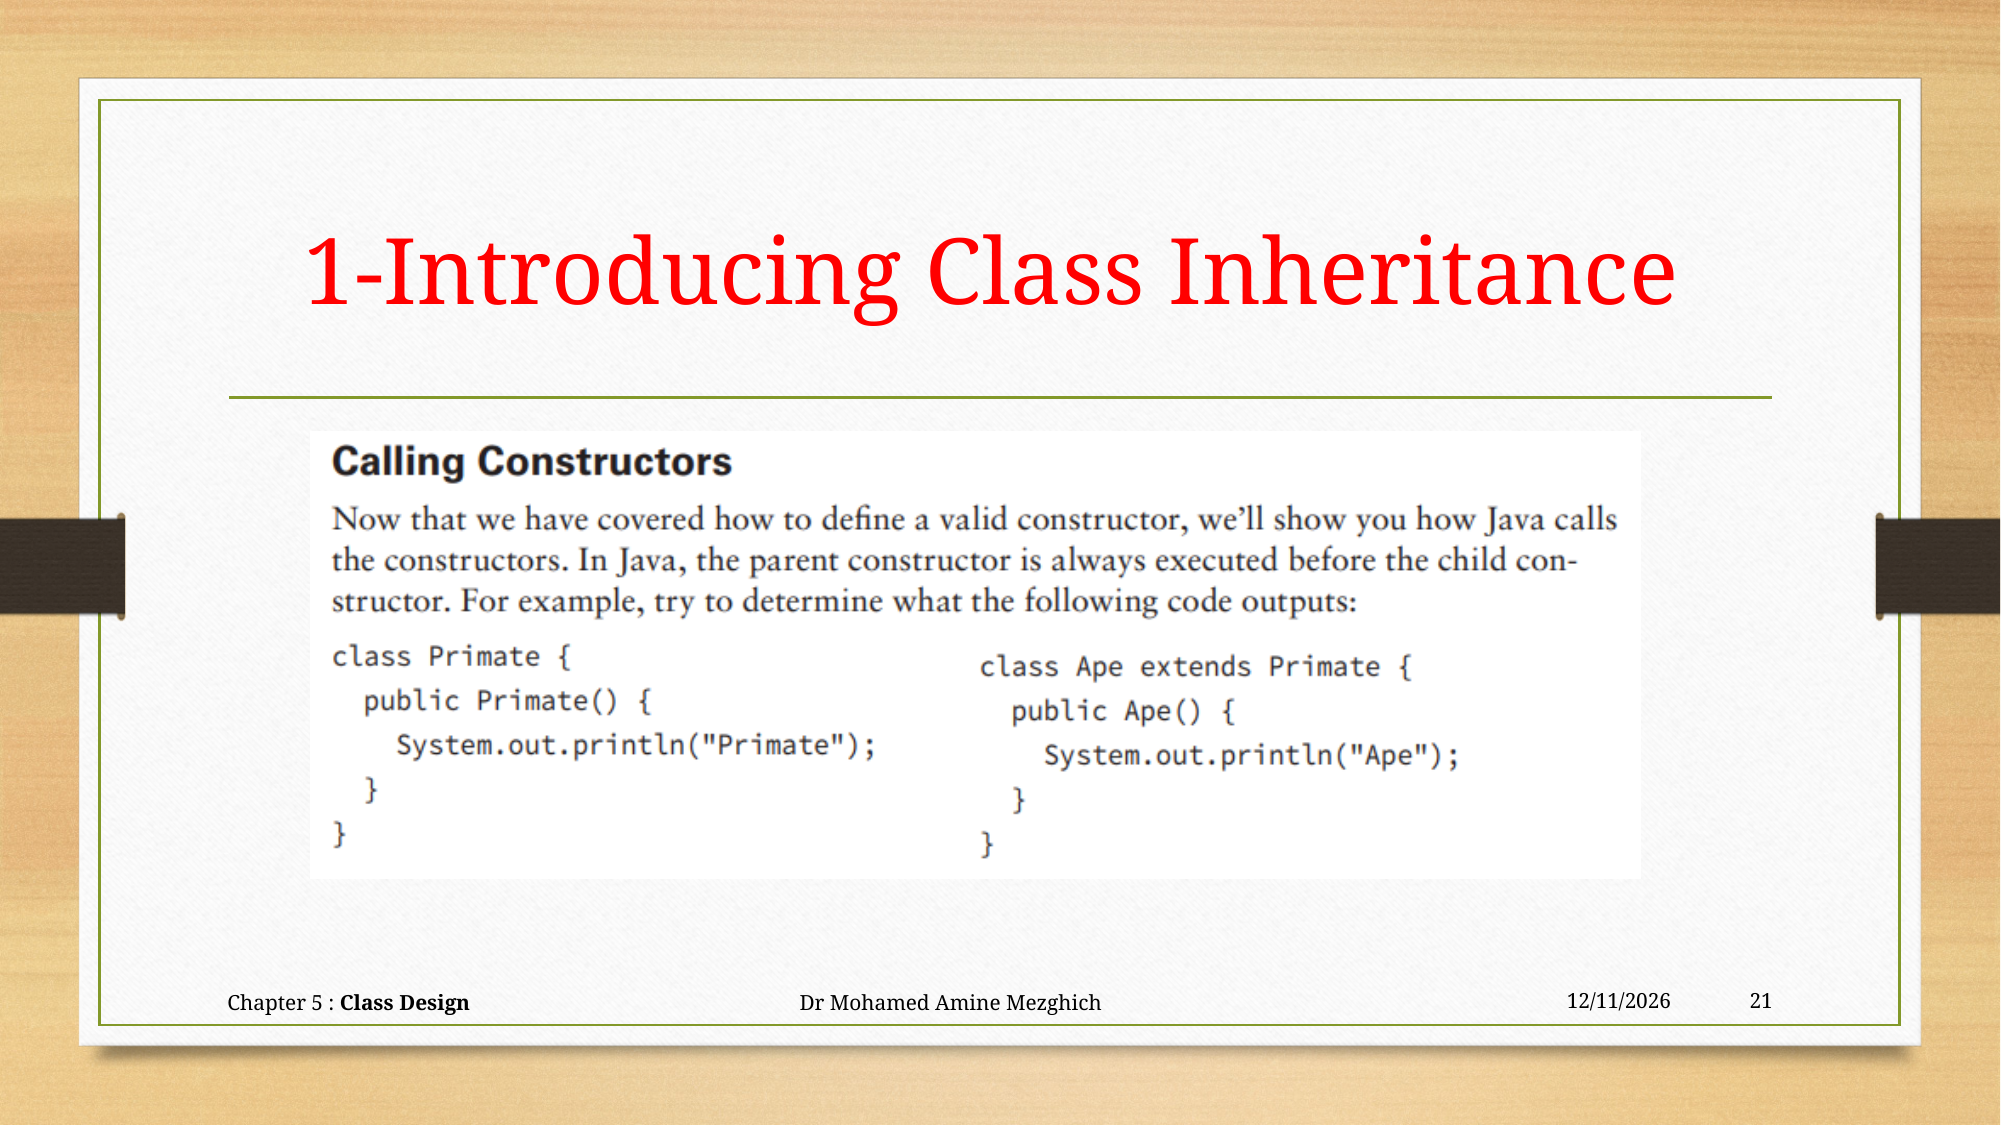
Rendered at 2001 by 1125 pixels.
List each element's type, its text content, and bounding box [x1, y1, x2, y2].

slide_number 21 [1698, 979, 1788, 1025]
footer Chapter 5 : Class Design Dr Mohamed Amine Mezghich [212, 979, 1411, 1025]
title 1-Introducing Class Inheritance [189, 161, 1819, 375]
picture [0, 0, 2001, 1125]
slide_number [1423, 979, 1686, 1025]
